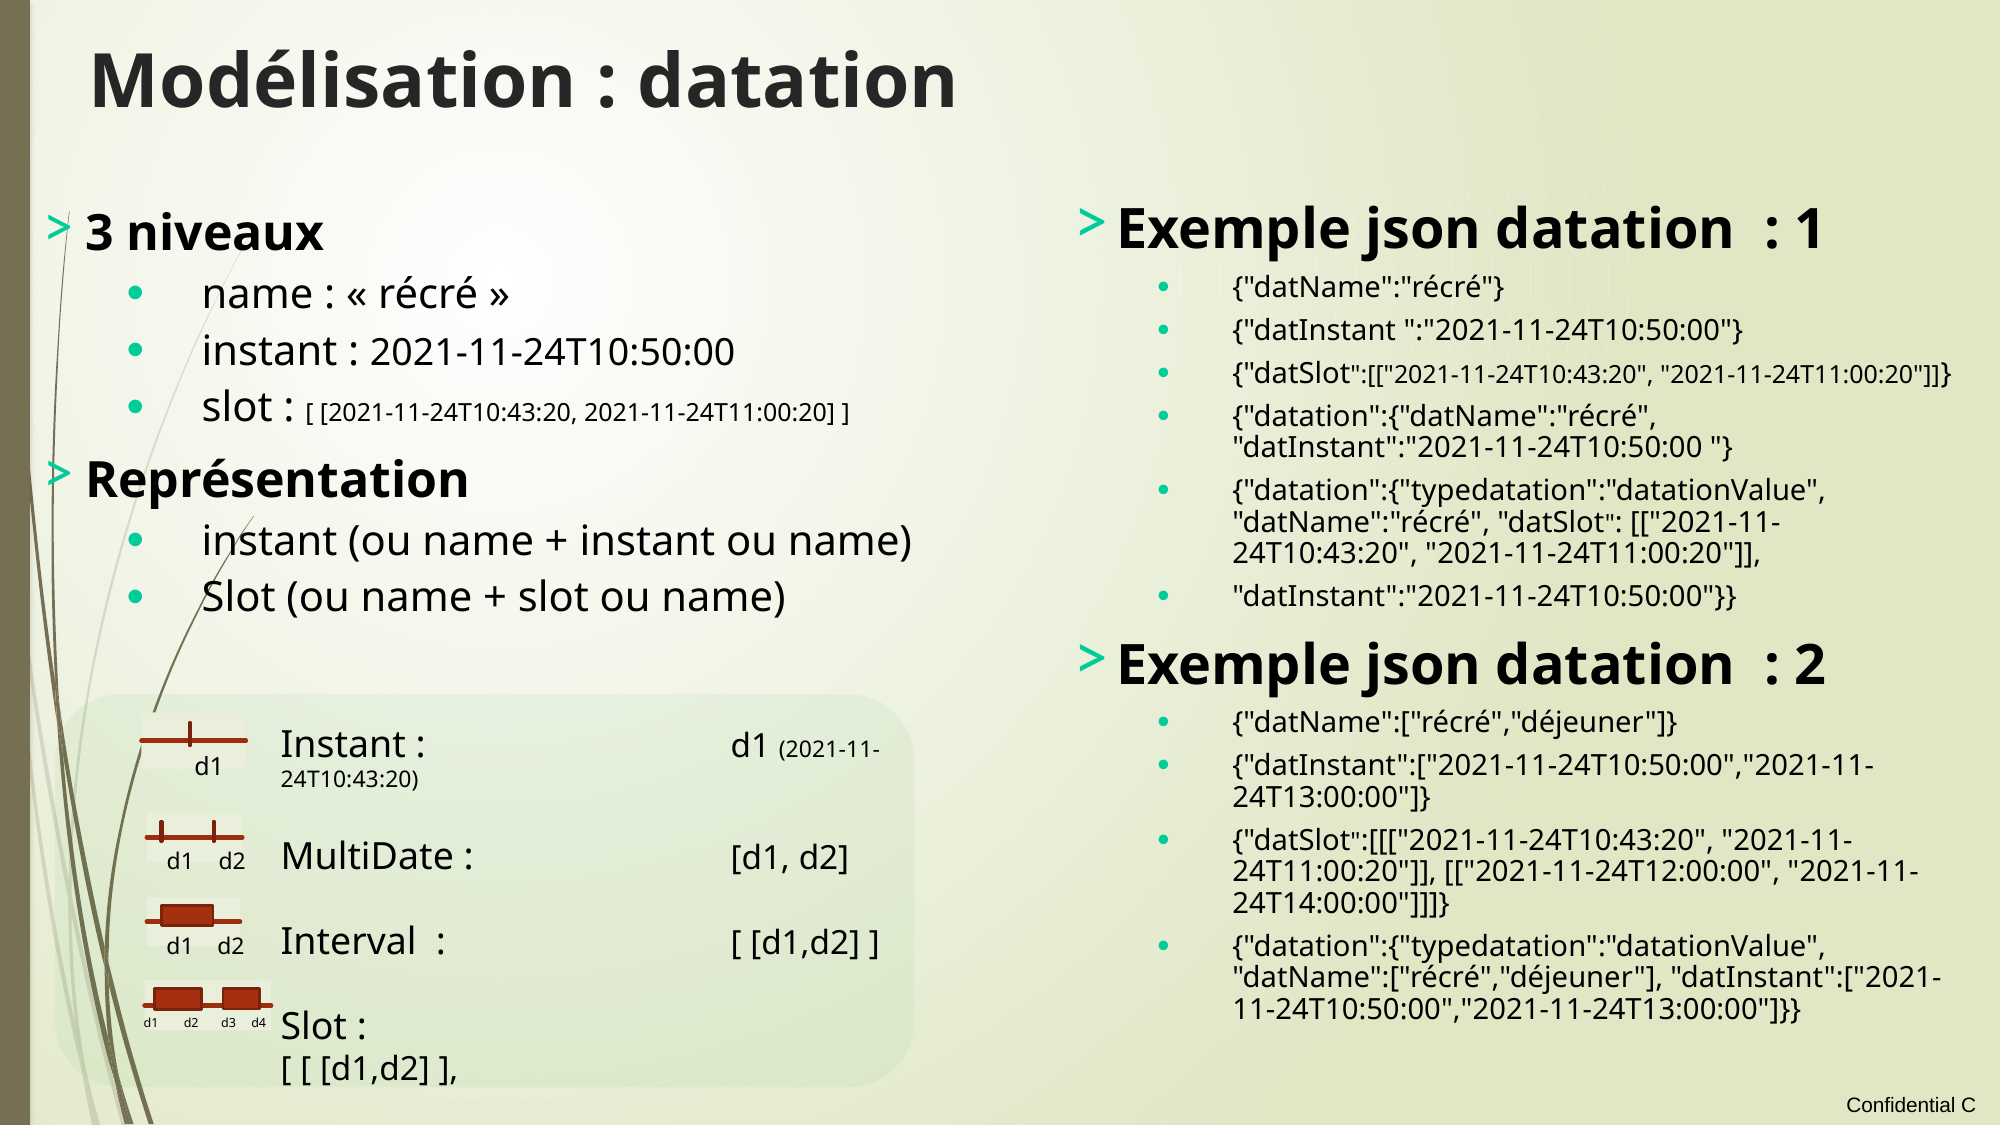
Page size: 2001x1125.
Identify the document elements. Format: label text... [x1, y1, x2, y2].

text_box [128, 980, 288, 1054]
text_box Exemple json datation : 1 {"datName":"récré"} {"datInstant ":"2021-11-24T10:50:00"} {"datSlot":[["2021-11-24T10:43:20", "2021-11-24T11:00:20"]]} {"datation":{"datName":"récré", "datInstant":"2021-11-24T10:50:00 "} {"datation":{"typedatation":"datationValue", "datName":"récré", "datSlot": [["2021-11-24T10:43:20", "2021-11-24T11:00:20"]], "datInstant":"2021-11-24T10:50:00"}} Exemple json datation : 2 {"datName":["récré","déjeuner"]} {"datInstant":["2021-11-24T10:50:00","2021-11-24T13:00:00"]} {"datSlot":[[["2021-11-24T10:43:20", "2021-11-24T11:00:20"]], [["2021-11-24T12:00:00", "2021-11-24T14:00:00"]]]} {"datation":{"typedatation":"datationValue", "datName":["récré","déjeuner"], "datInstant":["2021-11-24T10:50:00","2021-11-24T13:00:00"]}} [1057, 191, 1974, 1100]
text_box [53, 692, 896, 1089]
title Modélisation : datation [73, 25, 1681, 183]
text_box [141, 712, 246, 815]
text_box Instant : d1 (2021-11-24T10:43:20) MultiDate : [d1, d2] Interval : [ [d1,d2] ] Slot : [ [ [d1,d2] ], [ [d3,d4] ] ] [265, 712, 915, 1125]
text_box 3 niveaux name : « récré » instant : 2021-11-24T10:50:00 slot : [ [2021-11-24T10:43:20, 2021-11-24T11:00:20] ] Représentation instant (ou name + instant ou name) Slot (ou name + slot ou name) [26, 198, 1057, 687]
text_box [146, 812, 265, 883]
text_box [146, 897, 262, 967]
